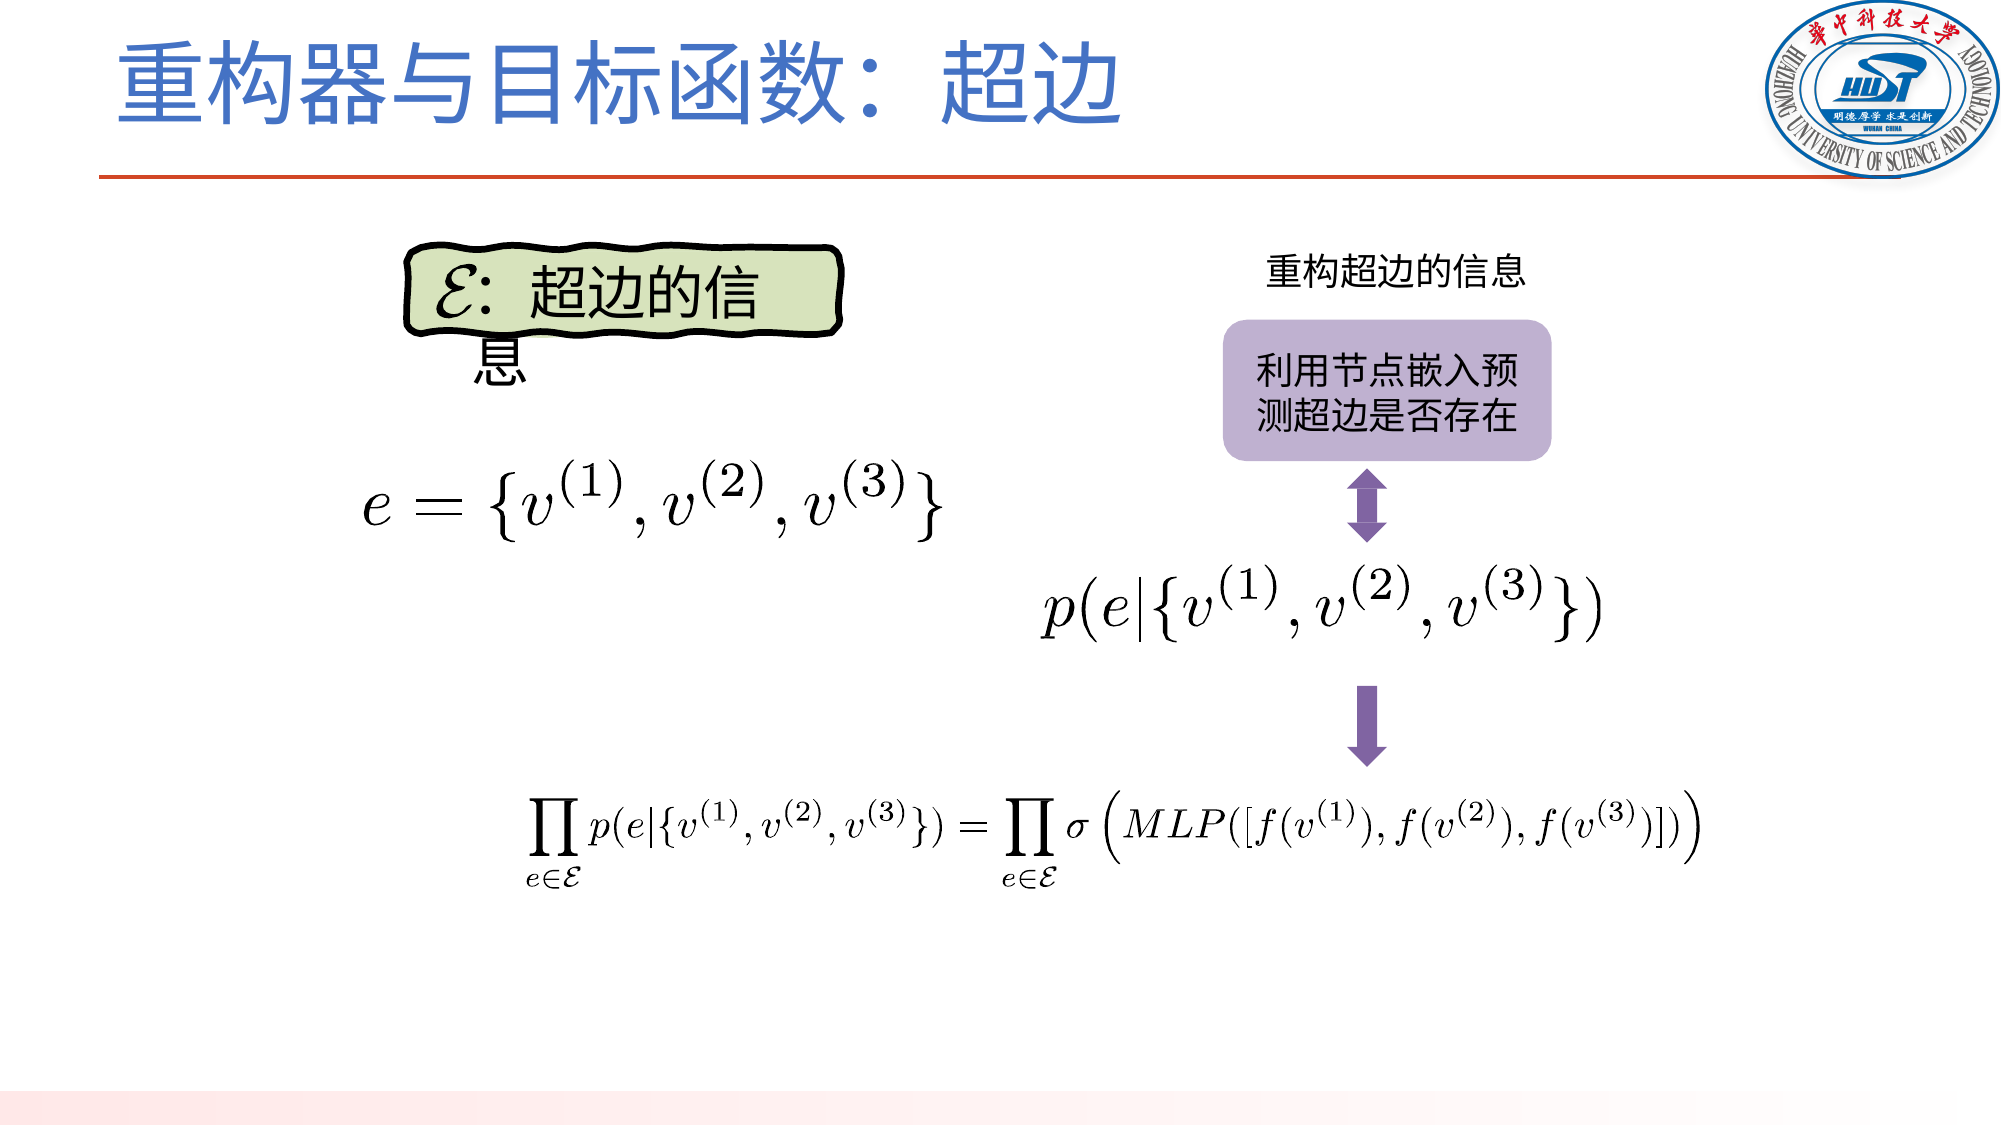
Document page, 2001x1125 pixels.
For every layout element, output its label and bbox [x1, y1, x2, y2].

text_box [796, 801, 810, 821]
text_box [1123, 809, 1165, 838]
text_box [862, 463, 885, 497]
text_box [1346, 468, 1388, 543]
picture [1765, 0, 2000, 179]
text_box [1318, 799, 1326, 828]
text_box [526, 873, 539, 887]
text_box [1103, 596, 1129, 627]
text_box [1518, 833, 1524, 846]
text_box [1294, 819, 1313, 838]
text_box [678, 819, 697, 838]
text_box [701, 799, 710, 828]
text_box [932, 806, 942, 848]
text_box [829, 833, 835, 846]
text_box [1378, 833, 1384, 846]
text_box [1501, 806, 1511, 848]
text_box [659, 806, 674, 848]
text_box [608, 459, 622, 508]
text_box [1290, 619, 1299, 639]
text_box [529, 798, 578, 856]
text_box [1485, 564, 1498, 611]
title [99, 0, 1825, 177]
text_box [543, 869, 560, 889]
text_box [1346, 799, 1354, 828]
text_box [522, 493, 553, 526]
text_box [845, 819, 864, 838]
text_box [1397, 564, 1409, 611]
text_box [1502, 568, 1524, 600]
text_box [1586, 576, 1601, 643]
text_box [1352, 564, 1365, 611]
text_box [1361, 806, 1371, 848]
text_box [1346, 685, 1388, 767]
text_box [627, 819, 644, 838]
text_box [729, 799, 737, 828]
text_box [868, 799, 877, 828]
text_box [891, 459, 904, 508]
text_box [1222, 319, 1552, 462]
text_box [636, 517, 645, 539]
text_box [1240, 568, 1257, 599]
text_box [1002, 873, 1015, 887]
text_box [1264, 564, 1277, 611]
text_box [1448, 596, 1477, 627]
text_box [1562, 806, 1572, 848]
text_box [1040, 596, 1075, 639]
text_box [561, 459, 575, 508]
text_box [1486, 799, 1494, 828]
text_box [1039, 866, 1057, 888]
text_box [749, 459, 763, 508]
text_box [1331, 801, 1342, 821]
text_box [582, 463, 601, 496]
text_box [614, 806, 624, 848]
text_box [785, 799, 793, 828]
text_box [663, 493, 694, 526]
text_box [1230, 806, 1240, 848]
text_box [917, 472, 943, 543]
text_box [813, 799, 821, 828]
text_box [1669, 806, 1679, 848]
text_box [1315, 596, 1345, 627]
text_box [1104, 790, 1121, 865]
text_box [1067, 819, 1089, 838]
text_box [777, 517, 786, 539]
text_box [1575, 819, 1594, 838]
text_box [363, 493, 391, 526]
text_box [563, 866, 581, 888]
text_box [1435, 819, 1454, 838]
text_box [1423, 619, 1431, 639]
text_box [1019, 869, 1036, 889]
text_box [761, 819, 780, 838]
text_box [1641, 806, 1652, 848]
text_box [1246, 807, 1253, 847]
text_box [588, 819, 610, 846]
text_box [1195, 809, 1225, 838]
text_box [896, 799, 905, 828]
text_box [702, 459, 716, 508]
text_box [1005, 798, 1054, 856]
text_box [1626, 799, 1634, 828]
text_box [404, 244, 842, 395]
text_box [1255, 808, 1276, 846]
text_box [1153, 576, 1177, 643]
text_box [1220, 564, 1233, 611]
text_box [1370, 568, 1391, 599]
text_box [1598, 799, 1606, 828]
text_box [804, 493, 835, 526]
text_box [1167, 809, 1193, 838]
text_box [1183, 596, 1212, 627]
text_box [844, 459, 857, 508]
text_box [1421, 806, 1432, 848]
text_box [1469, 801, 1483, 821]
text_box [1535, 808, 1557, 846]
text_box [490, 472, 515, 543]
text_box [1458, 799, 1466, 828]
text_box [1609, 801, 1623, 822]
text_box [1281, 806, 1292, 848]
text_box [1081, 576, 1097, 643]
text_box [714, 801, 725, 821]
text_box [879, 801, 894, 822]
text_box [1395, 808, 1417, 846]
text_box [912, 806, 928, 848]
text_box [1554, 576, 1578, 643]
text_box [1263, 247, 1530, 293]
text_box [1656, 807, 1662, 847]
text_box [1684, 790, 1700, 865]
text_box [745, 833, 751, 846]
text_box [1529, 564, 1542, 611]
text_box [721, 463, 744, 496]
